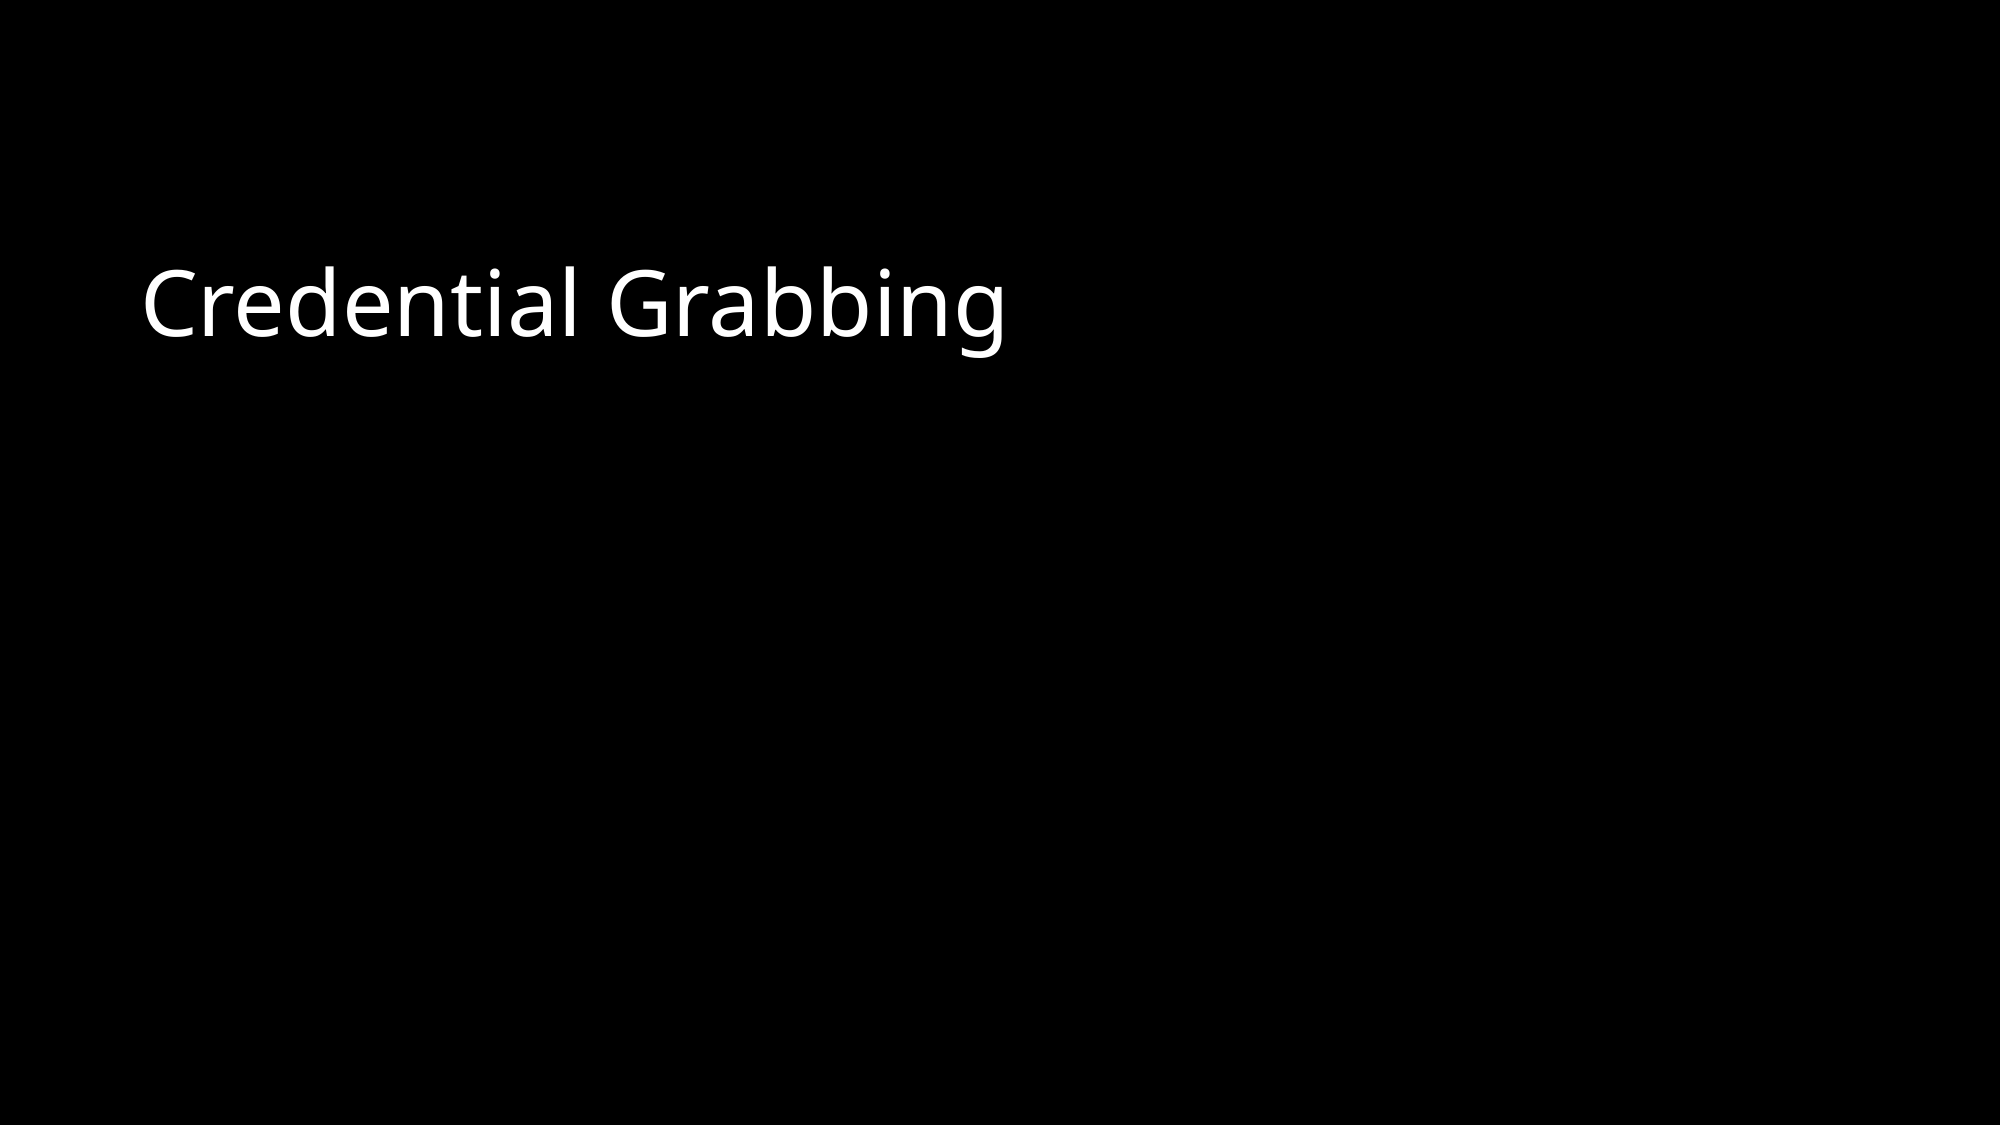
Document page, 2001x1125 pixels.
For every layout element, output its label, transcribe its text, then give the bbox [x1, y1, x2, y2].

title Credential Grabbing [125, 249, 1625, 458]
